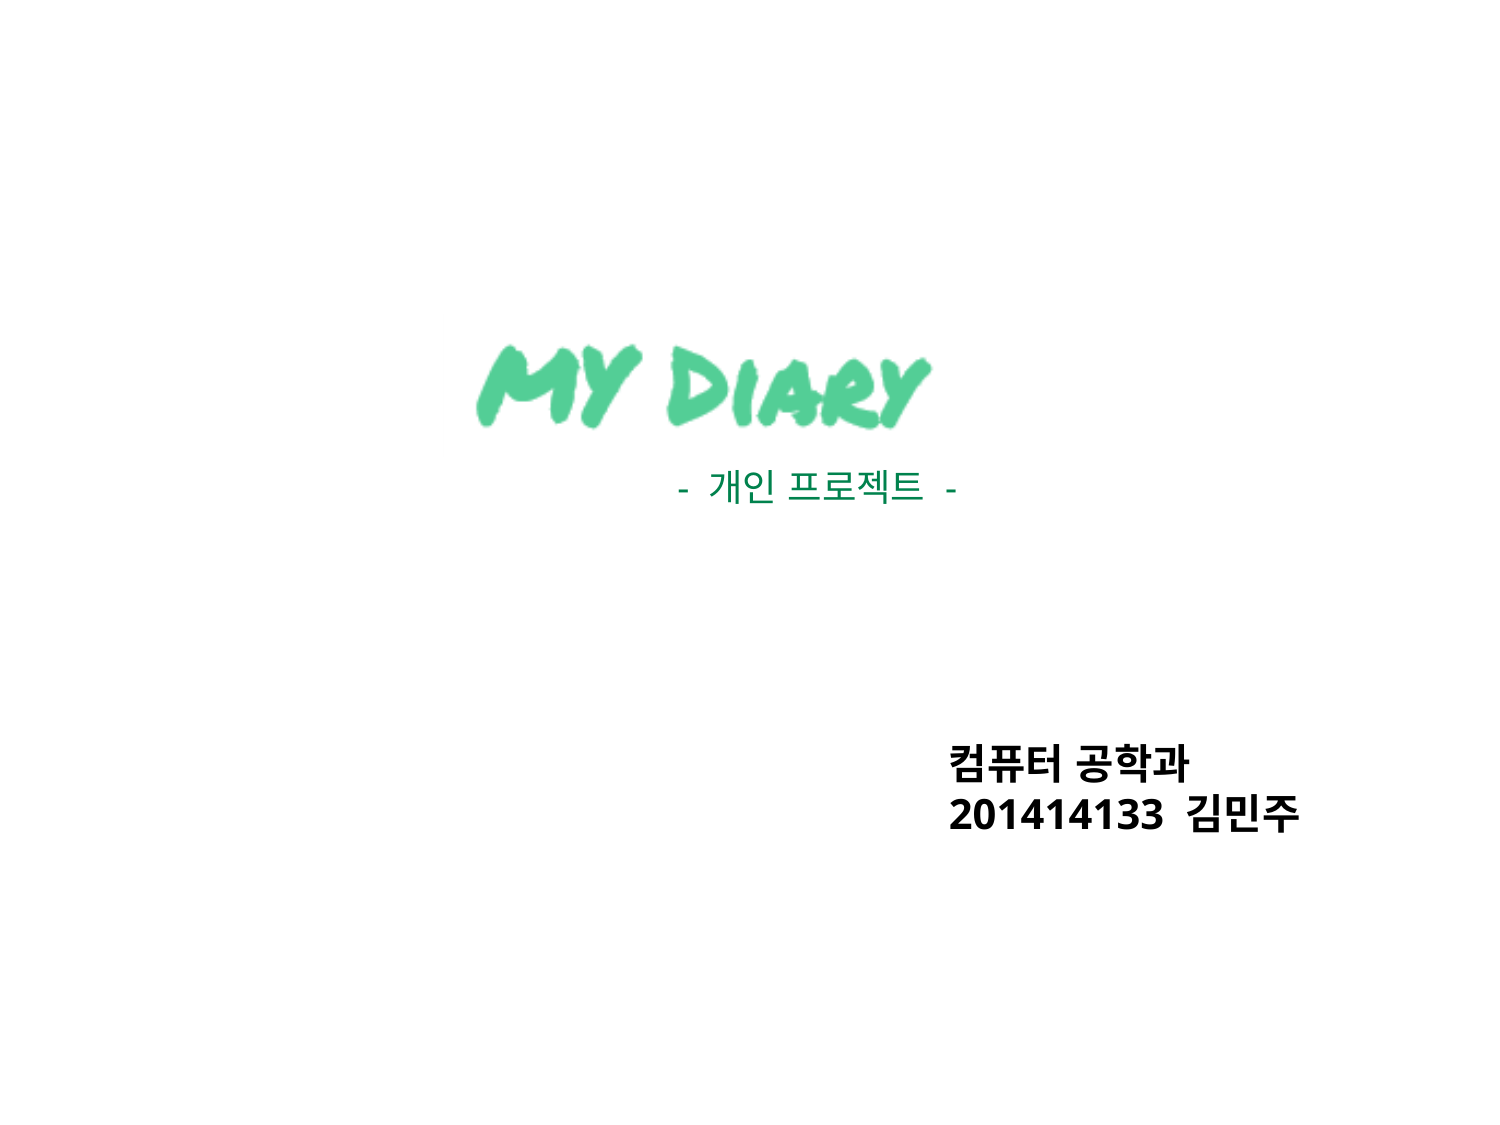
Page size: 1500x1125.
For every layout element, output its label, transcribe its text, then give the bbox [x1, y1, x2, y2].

picture [442, 314, 976, 457]
text_box 컴퓨터 공학과 201414133 김민주 [933, 730, 1316, 846]
text_box - 개인 프로젝트 - [662, 456, 982, 516]
